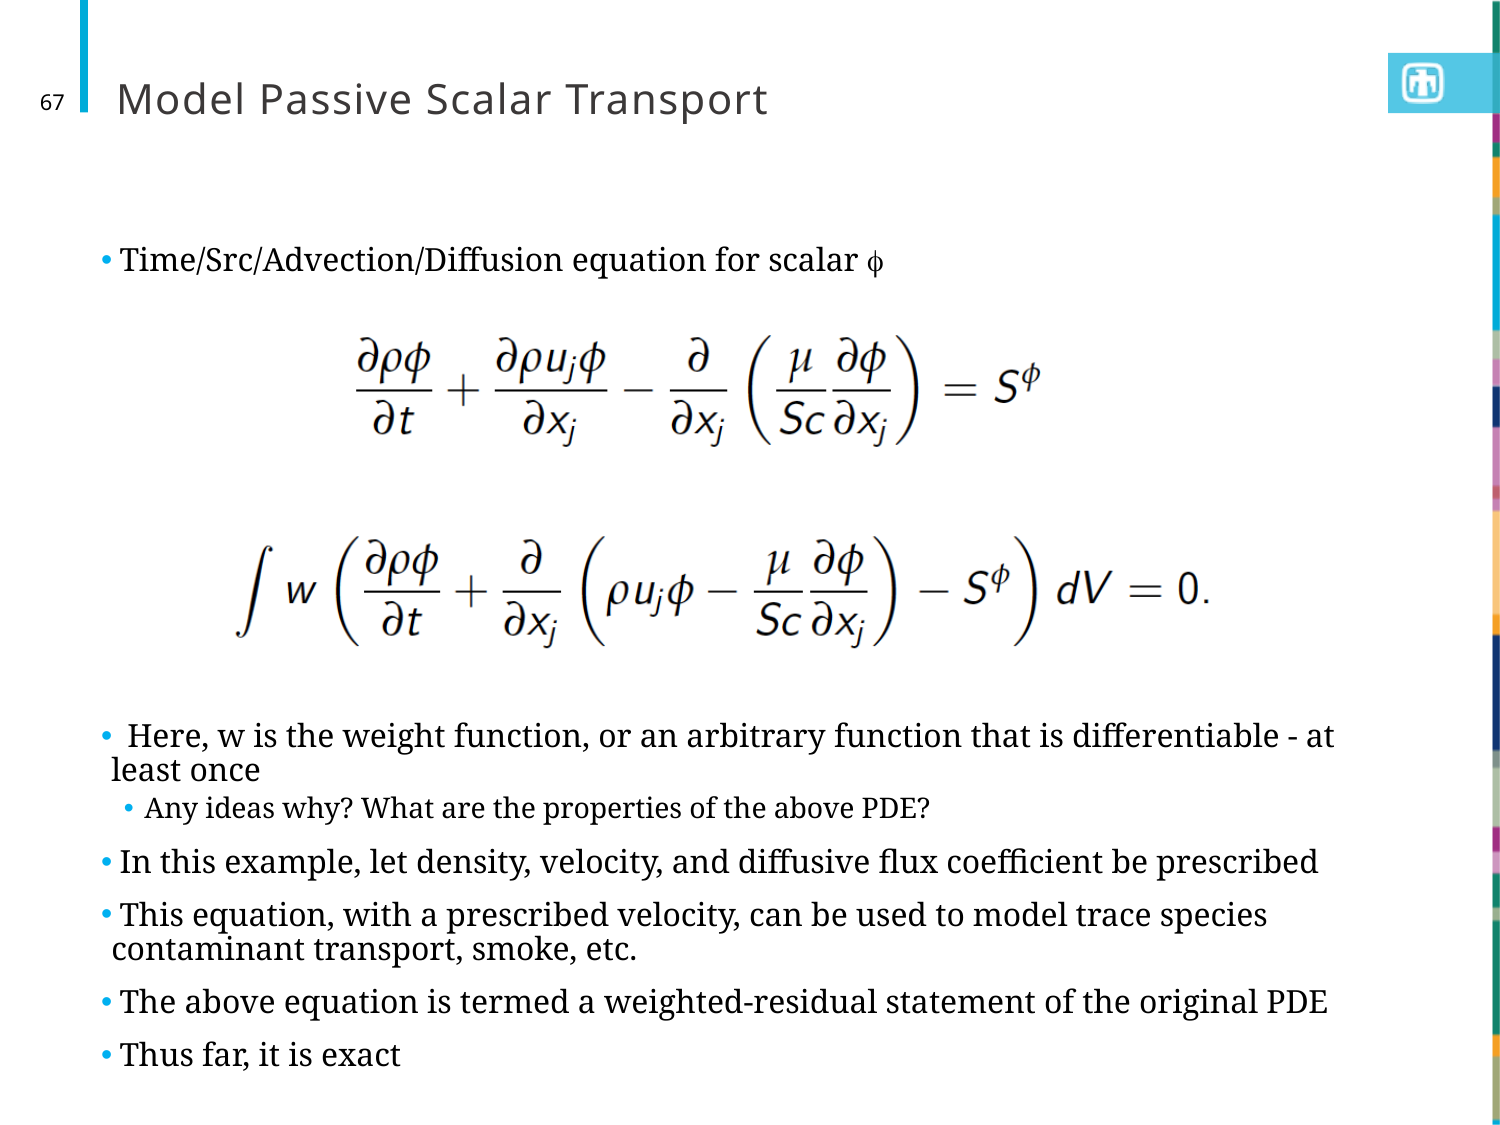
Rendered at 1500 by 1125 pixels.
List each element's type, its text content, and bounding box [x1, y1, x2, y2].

slide_number 67 [7, 73, 80, 133]
picture [326, 306, 1043, 475]
picture [215, 509, 1225, 667]
title Model Passive Scalar Transport [101, 36, 1339, 131]
picture [1493, 1, 1500, 215]
list Time/Src/Advection/Diffusion equation for scalar f Here, w is the weight function, or an arbitrary function that is differentiable - at least once Any ideas why? What are the properties of the above PDE? In this example, let density, velocity, and diffusive flux coefficient be prescribed This equation, with a prescribed velocity, can be used to model trace species contaminant transport, smoke, etc. The above equation is termed a weighted-residual statement of the original PDE Thus far, it is exact [101, 236, 1339, 1108]
picture [1401, 62, 1445, 104]
picture [1493, 330, 1499, 1120]
